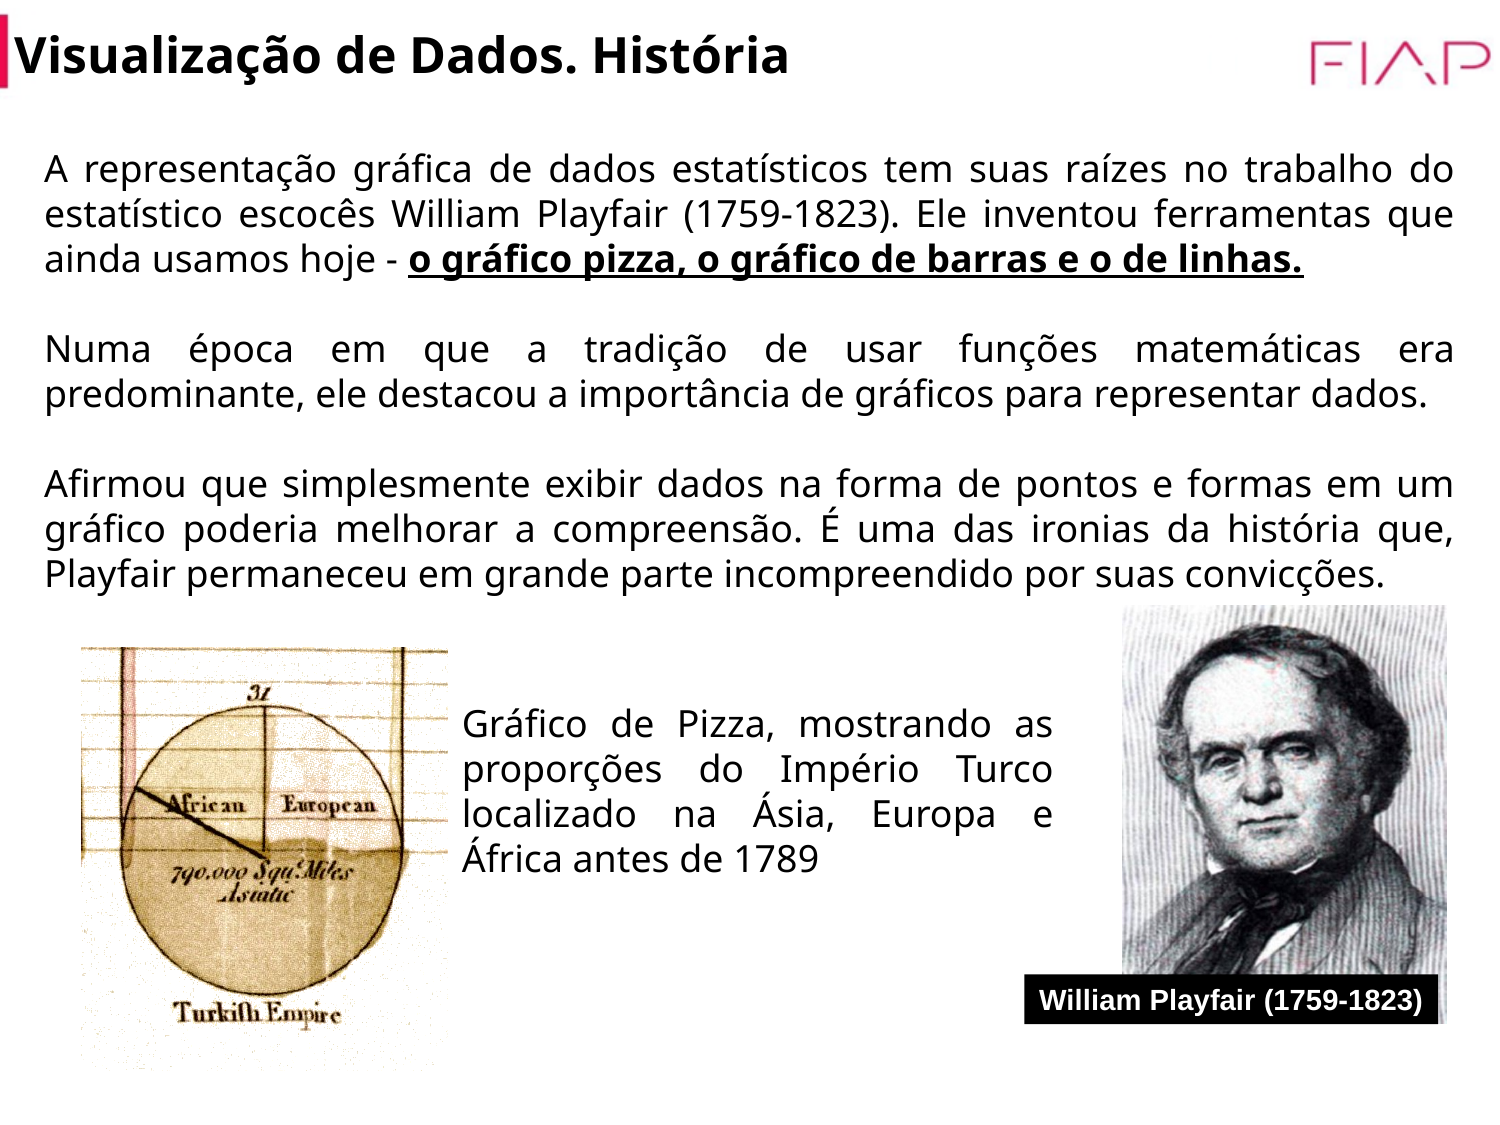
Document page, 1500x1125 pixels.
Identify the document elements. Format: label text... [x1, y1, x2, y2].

text_box Gráfico de Pizza, mostrando as proporções do Império Turco localizado na Ásia, Europa e África antes de 1789 [452, 692, 1069, 888]
text_box A representação gráfica de dados estatísticos tem suas raízes no trabalho do estatístico escocês William Playfair (1759-1823). Ele inventou ferramentas que ainda usamos hoje - o gráfico pizza, o gráfico de barras e o de linhas. Numa época em que a tradição de usar funções matemáticas era predominante, ele destacou a importância de gráficos para representar dados. Afirmou que simplesmente exibir dados na forma de pontos e formas em um gráfico poderia melhorar a compreensão. É uma das ironias da história que, Playfair permaneceu em grande parte incompreendido por suas convicções. [29, 137, 1471, 647]
picture [1121, 605, 1448, 1024]
picture [80, 647, 448, 1071]
text_box William Playfair (1759-1823) [1024, 974, 1116, 1025]
picture [0, 0, 1500, 133]
text_box Visualização de Dados. História [0, 16, 1193, 92]
